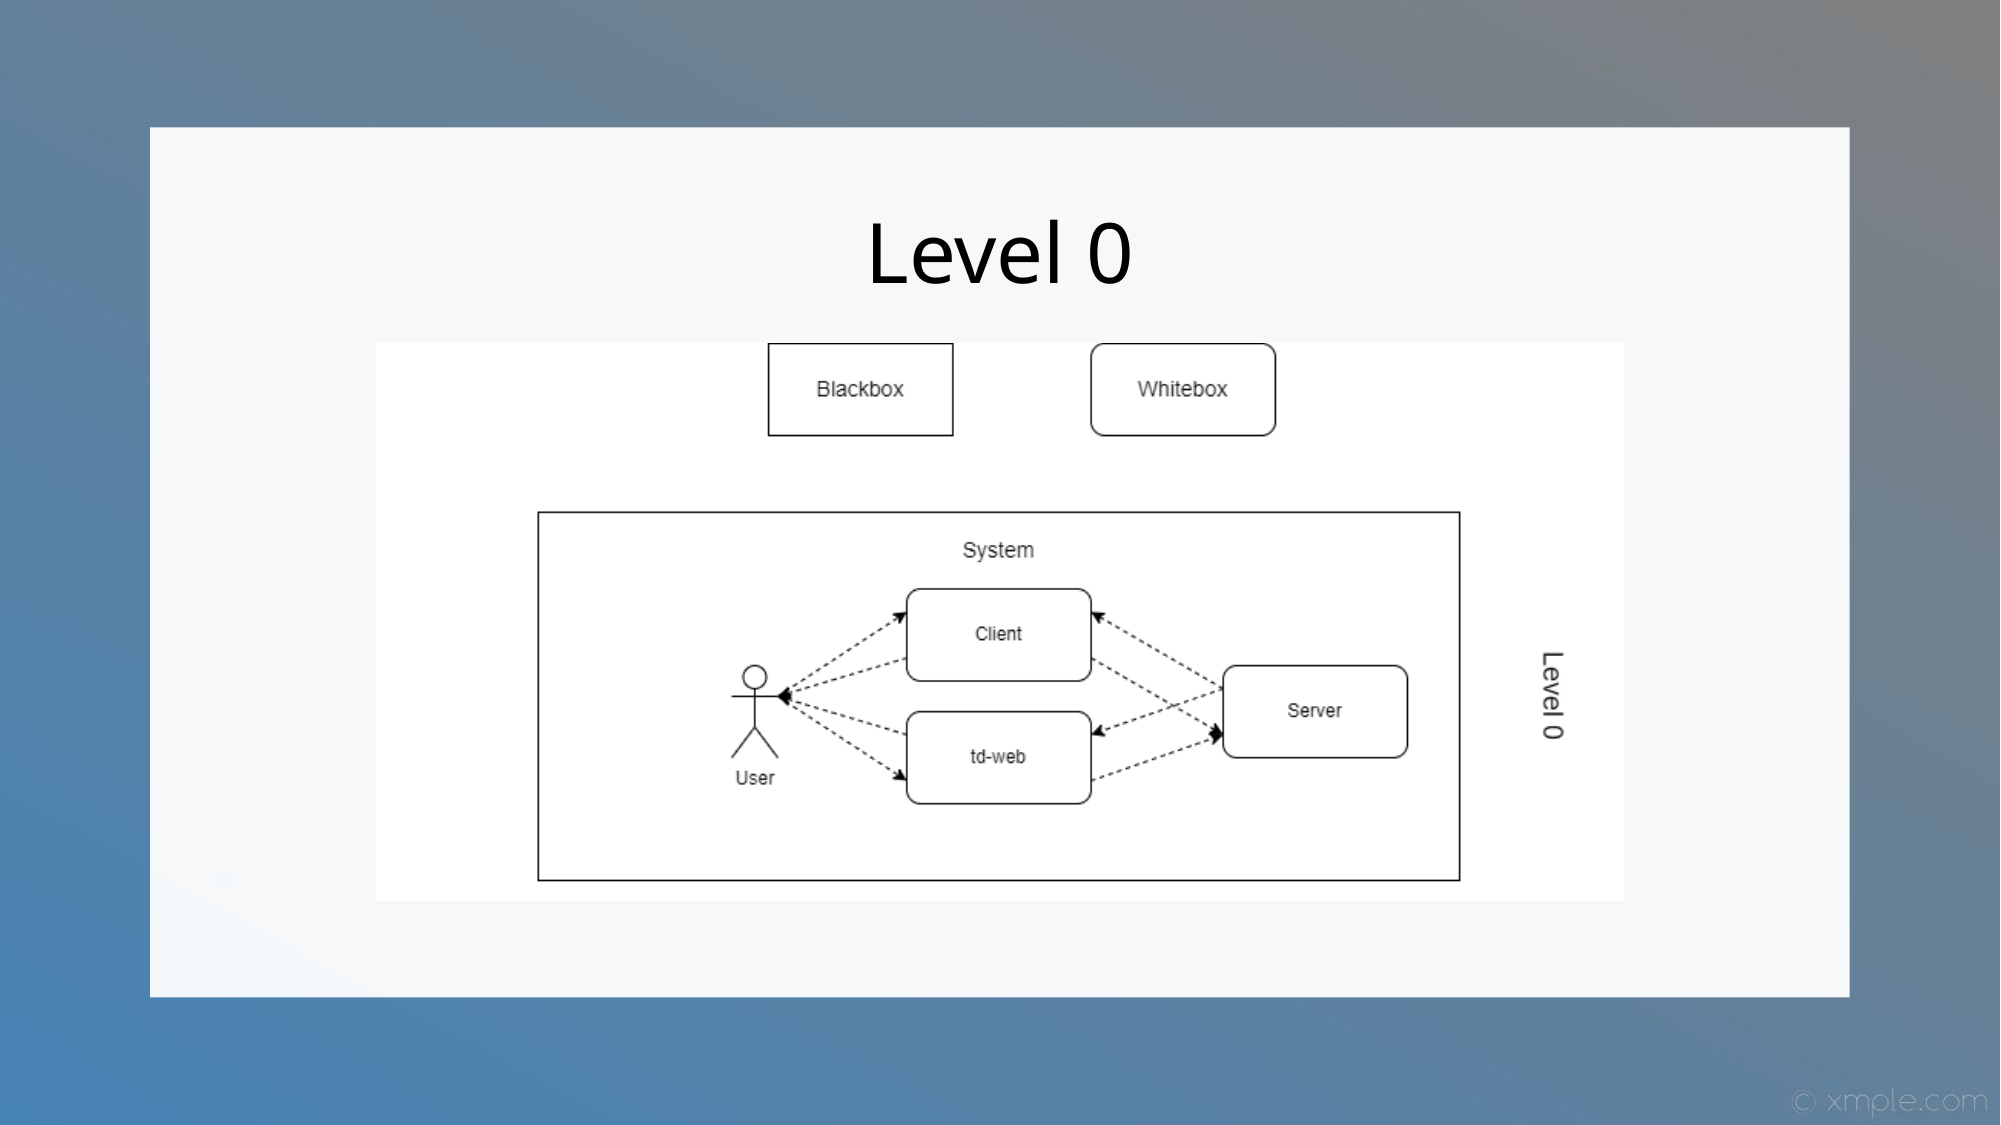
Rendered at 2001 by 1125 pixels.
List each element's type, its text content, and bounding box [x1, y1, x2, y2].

title Level 0 [194, 187, 1806, 326]
picture [0, 0, 2000, 1125]
